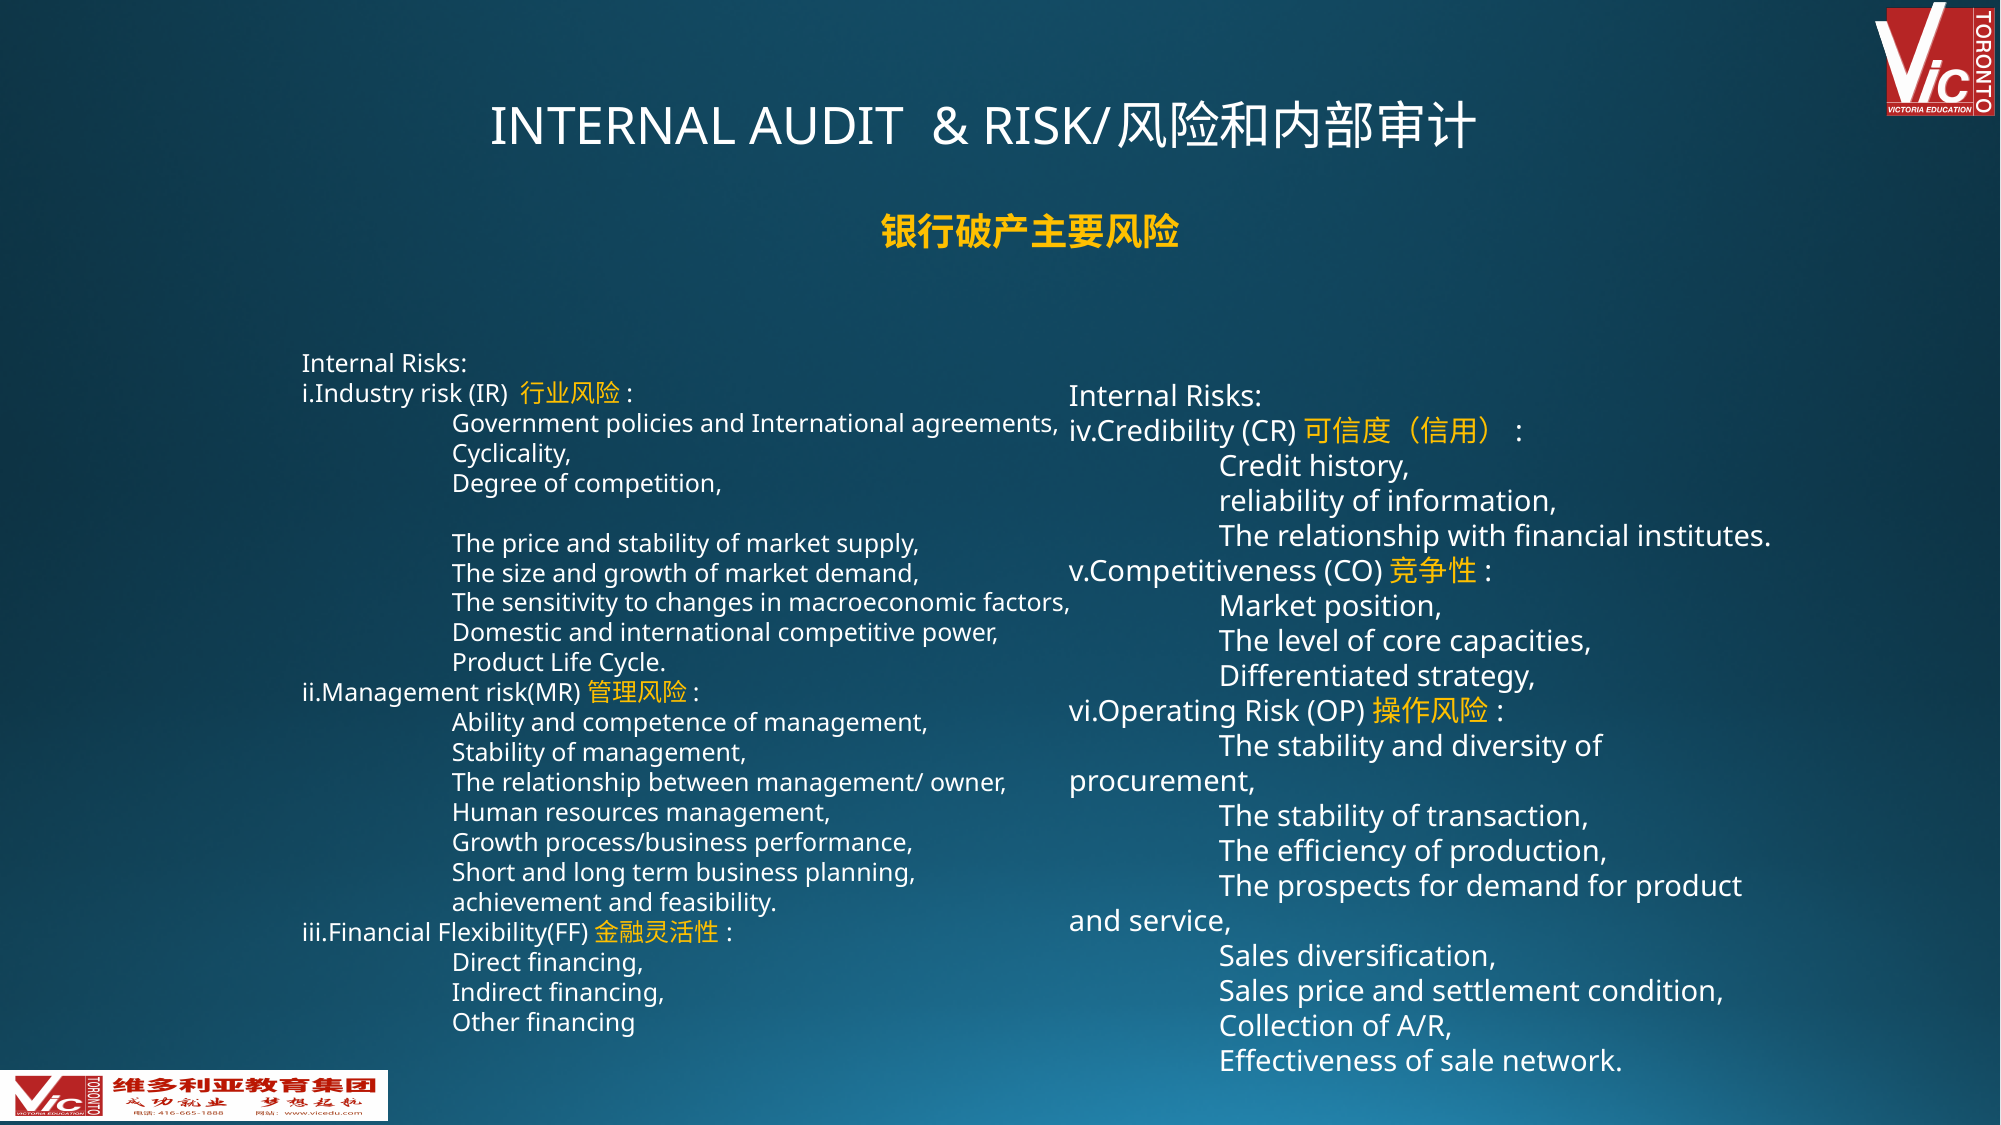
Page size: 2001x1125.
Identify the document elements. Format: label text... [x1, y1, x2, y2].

text_box Internal Risks: iv.Credibility (CR)可信度（信用）: Credit history, reliability of information, The relationship with financial institutes. v.Competitiveness (CO)竞争性: Market position, The level of core capacities, Differentiated strategy, vi.Operating Risk (OP)操作风险: The stability and diversity of procurement, The stability of transaction, The efficiency of production, The prospects for demand for product and service, Sales diversification, Sales price and settlement condition, Collection of A/R, Effectiveness of sale network. [1054, 370, 1802, 1085]
text_box 银行破产主要风险 [622, 200, 1439, 261]
text_box internal audit & RISK/风险和内部审计 [153, 66, 1816, 163]
text_box Internal Risks: i.Industry risk (IR) 行业风险: Government policies and International agreements, Cyclicality, Degree of competition, The price and stability of market supply, The size and growth of market demand, The sensitivity to changes in macroeconomic factors, Domestic and international competitive power, Product Life Cycle. ii.Management risk(MR)管理风险: Ability and competence of management, Stability of management, The relationship between management/ owner, Human resources management, Growth process/business performance, Short and long term business planning, achievement and feasibility. iii.Financial Flexibility(FF)金融灵活性: Direct financing, Indirect financing, Other financing [287, 340, 1092, 1074]
picture [0, 0, 2001, 1125]
